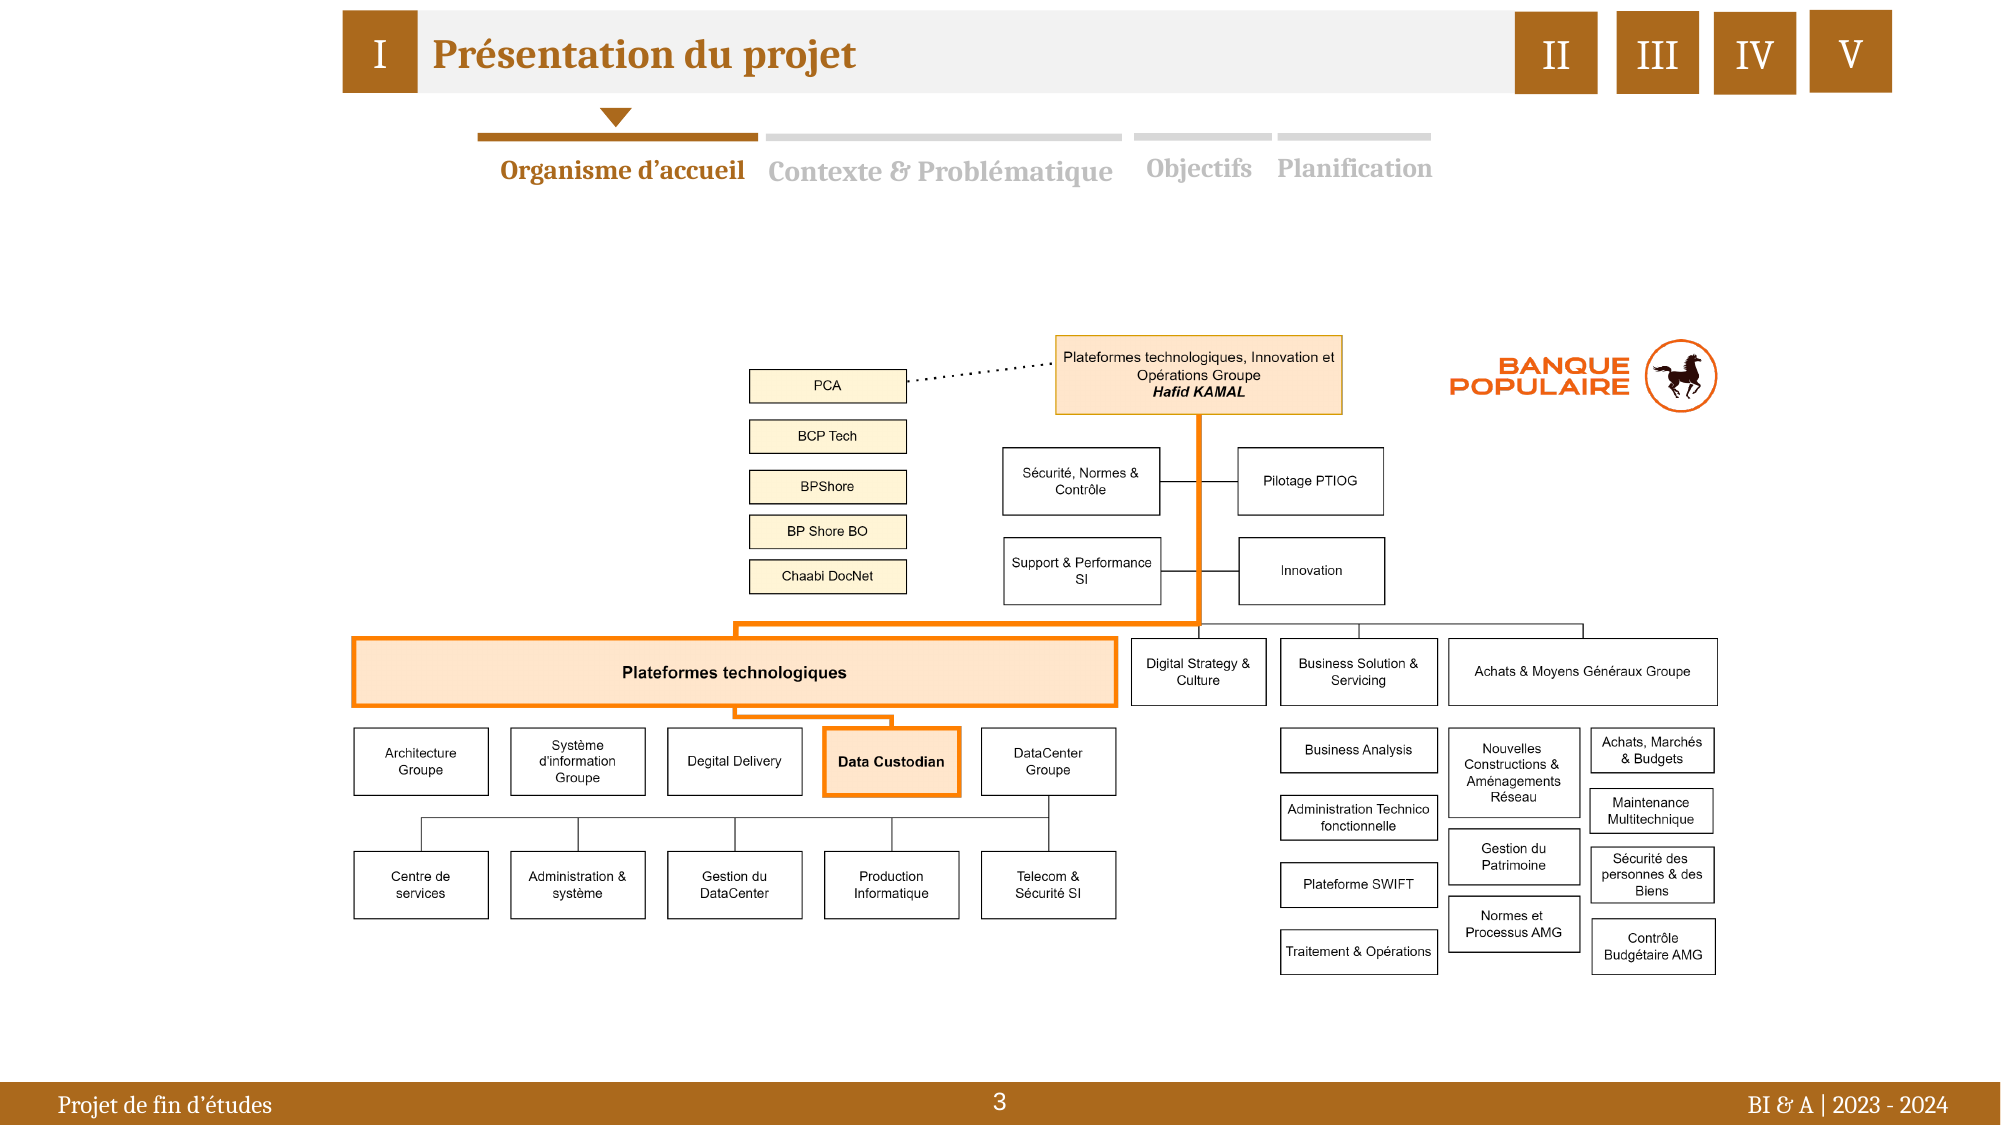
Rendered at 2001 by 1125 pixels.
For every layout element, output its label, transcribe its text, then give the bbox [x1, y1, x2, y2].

text_box V [1809, 9, 1893, 93]
text_box Objectifs [1117, 143, 1280, 190]
text_box IV [1713, 11, 1797, 95]
text_box III [1616, 11, 1700, 94]
text_box [765, 133, 1122, 142]
picture [351, 335, 1719, 975]
text_box Planification [1259, 147, 1458, 186]
slide_number 3 [774, 1078, 1225, 1125]
text_box [1277, 133, 1431, 141]
text_box II [1514, 11, 1598, 95]
text_box [599, 107, 632, 128]
text_box [1134, 133, 1272, 141]
text_box Organisme d’accueil [485, 144, 777, 192]
text_box Contexte & Problématique [726, 144, 1157, 195]
text_box [477, 132, 759, 142]
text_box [247, 10, 1515, 93]
